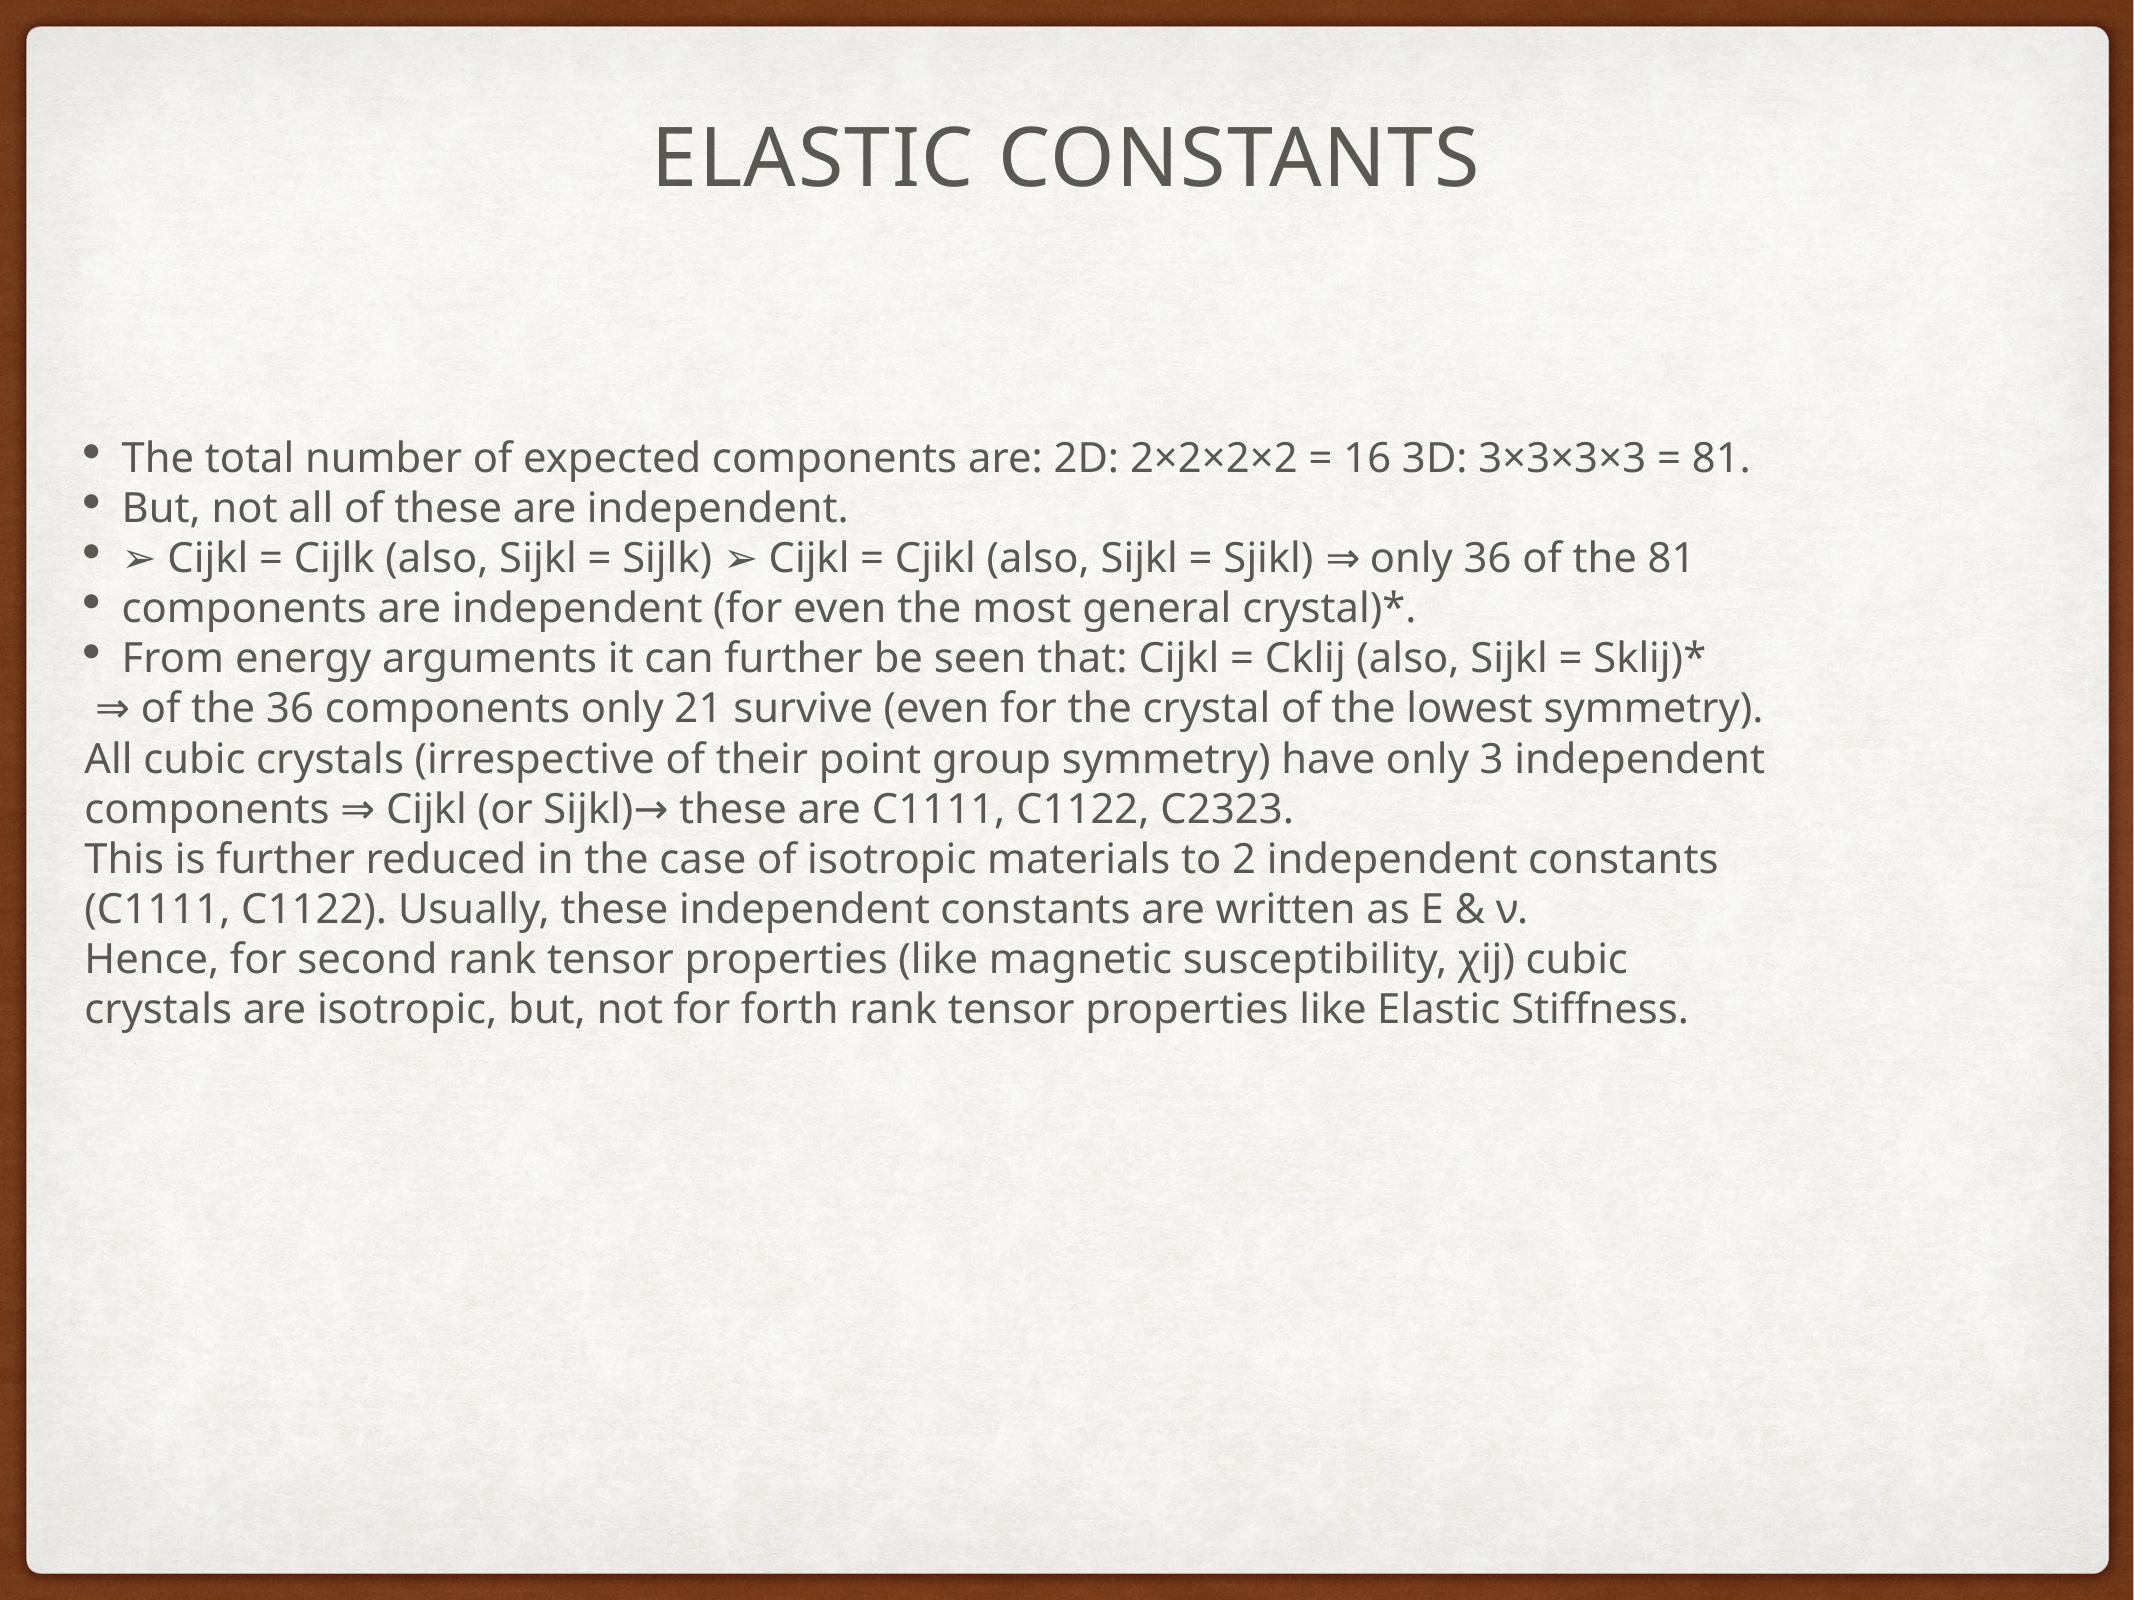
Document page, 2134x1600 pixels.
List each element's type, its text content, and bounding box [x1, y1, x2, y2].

picture [0, 0, 2134, 1600]
text_box The total number of expected components are: 2D: 2×2×2×2 = 16 3D: 3×3×3×3 = 81. But, not all of these are independent. ➢ Cijkl = Cijlk (also, Sijkl = Sijlk) ➢ Cijkl = Cjikl (also, Sijkl = Sjikl) ⇒ only 36 of the 81 components are independent (for even the most general crystal)*. From energy arguments it can further be seen that: Cijkl = Cklij (also, Sijkl = Sklij)* ⇒ of the 36 components only 21 survive (even for the crystal of the lowest symmetry). All cubic crystals (irrespective of their point group symmetry) have only 3 independent components ⇒ Cijkl (or Sijkl)→ these are C1111, C1122, C2323. This is further reduced in the case of isotropic materials to 2 independent constants (C1111, C1122). Usually, these independent constants are written as E & ν. Hence, for second rank tensor properties (like magnetic susceptibility, χij) cubic crystals are isotropic, but, not for forth rank tensor properties like Elastic Stiffness. [75, 422, 1995, 1040]
text_box Elastic Constants [110, 95, 2023, 219]
